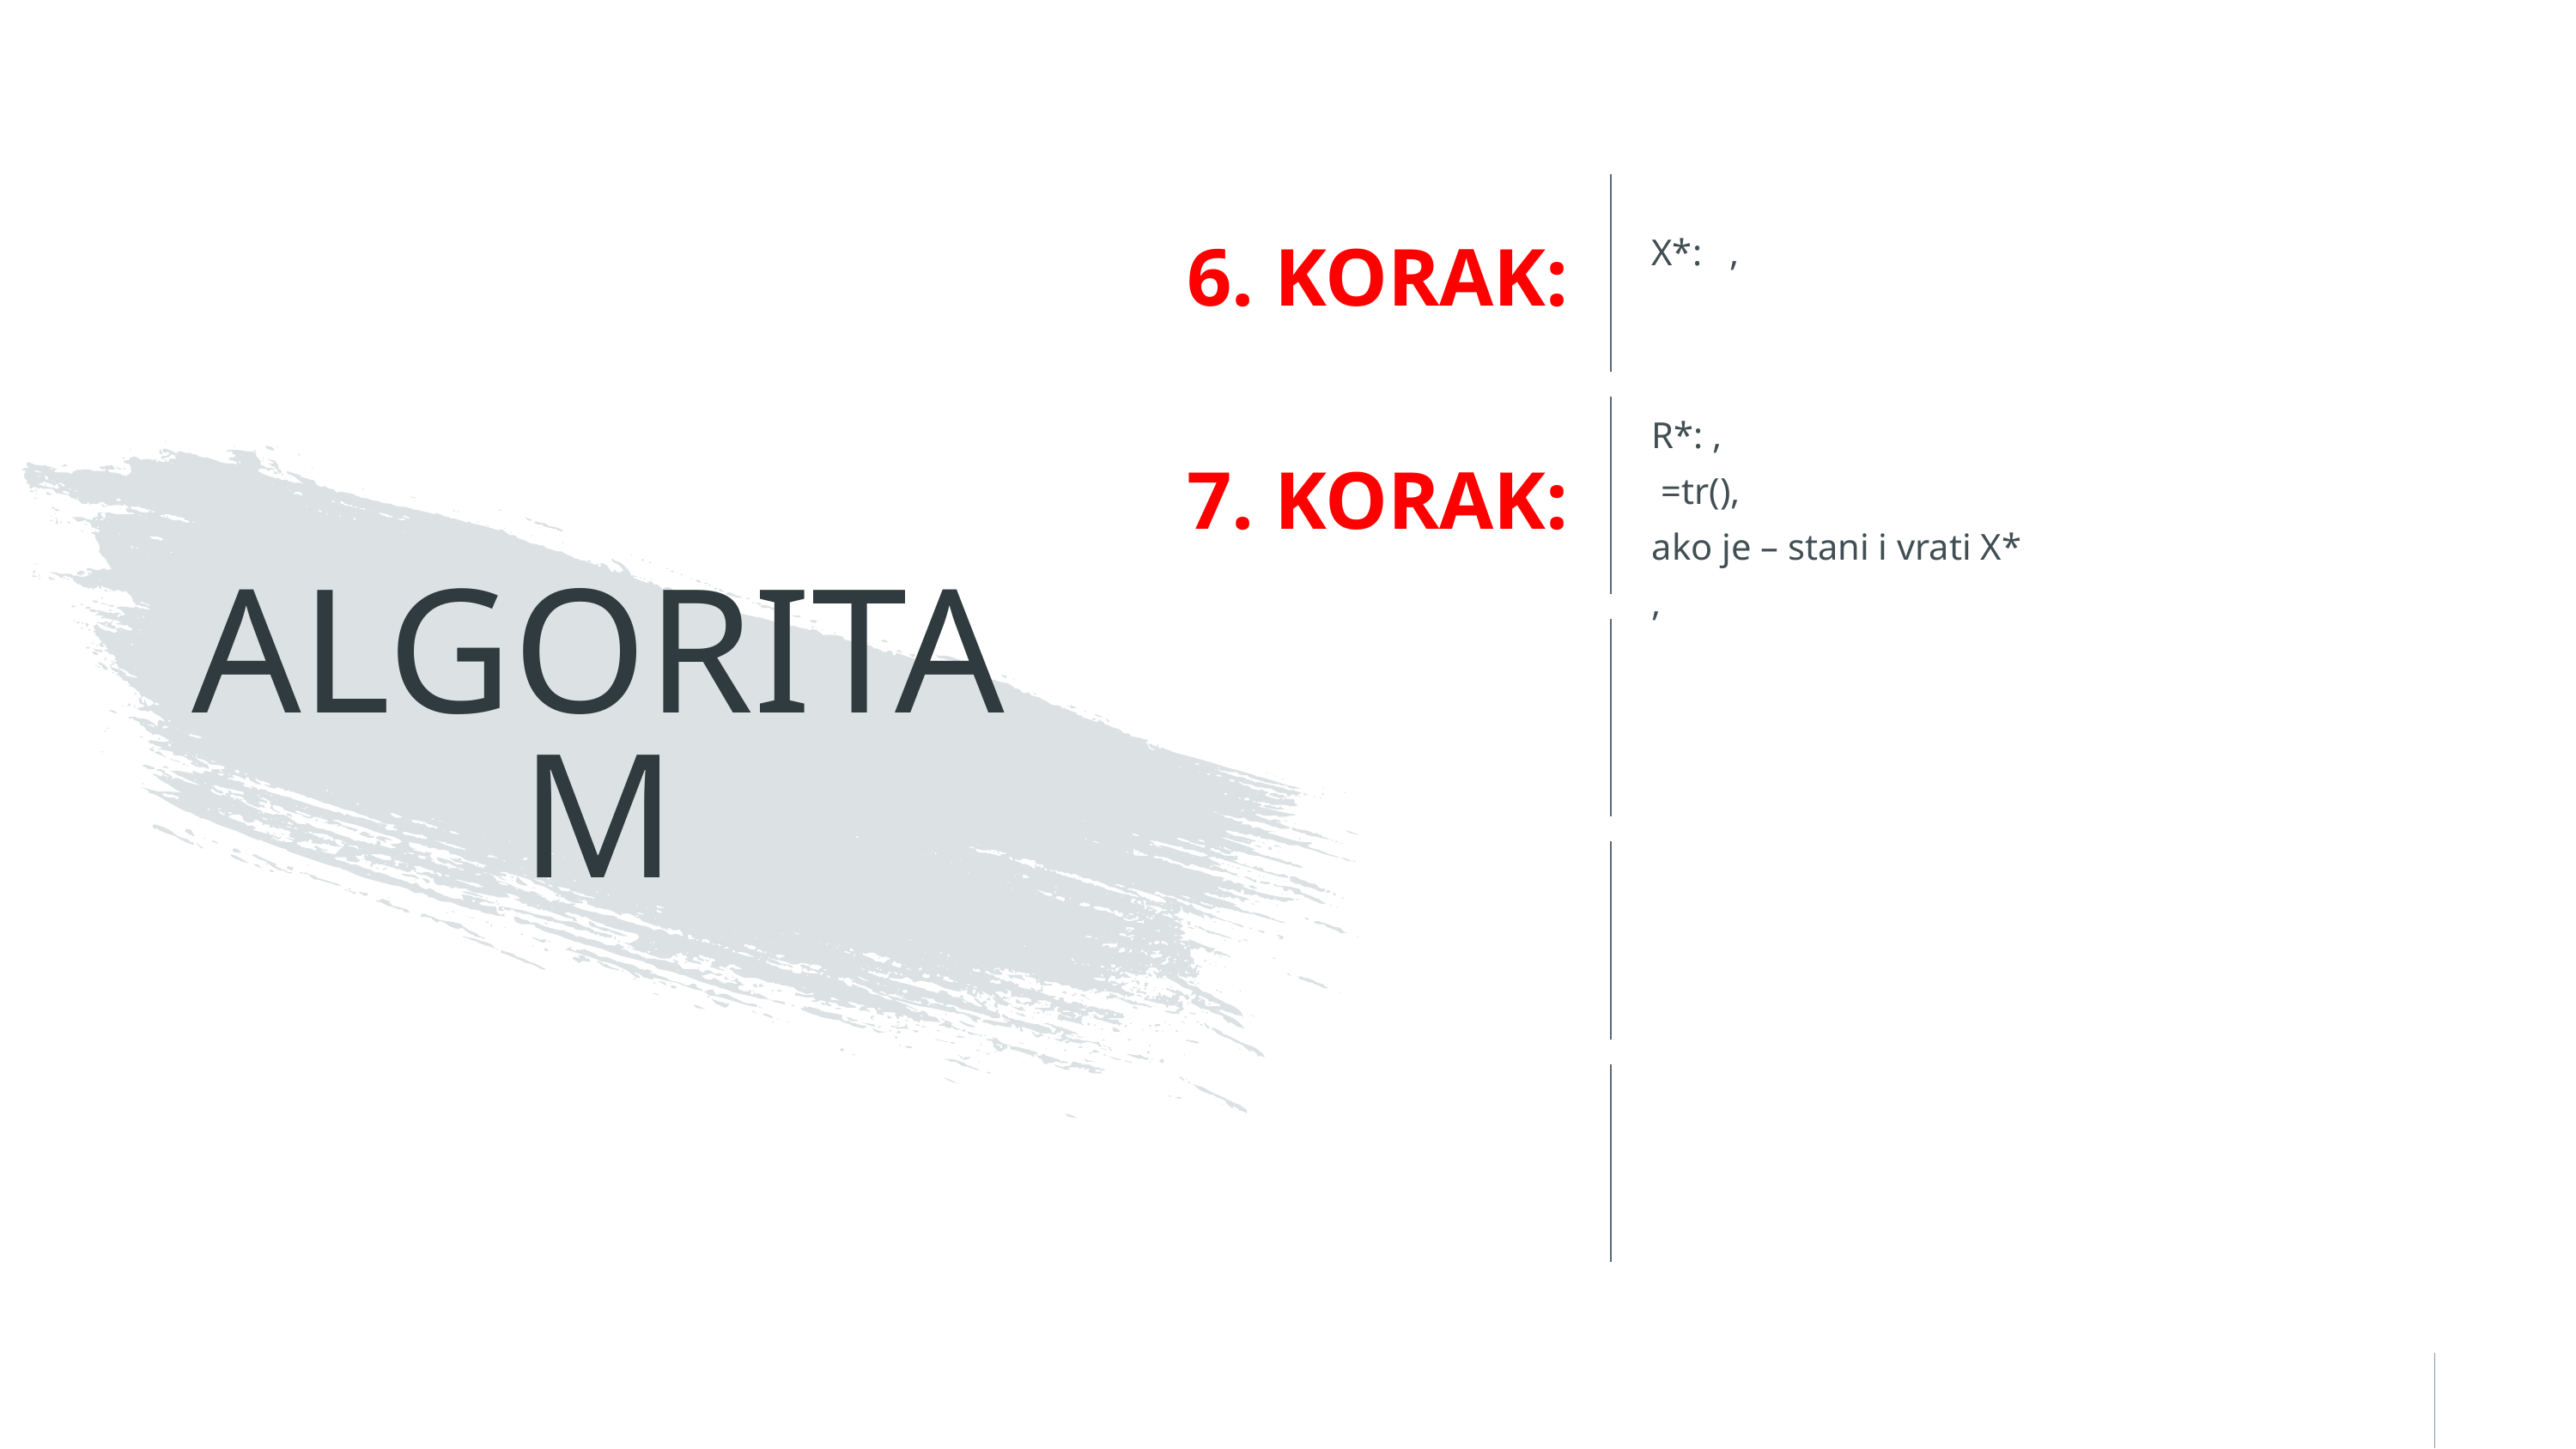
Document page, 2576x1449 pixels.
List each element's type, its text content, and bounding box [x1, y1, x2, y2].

list 7. KORAK: [1138, 433, 1583, 551]
list 6. KORAK: [1138, 211, 1583, 329]
title ALGORITAM [102, 435, 1094, 1058]
